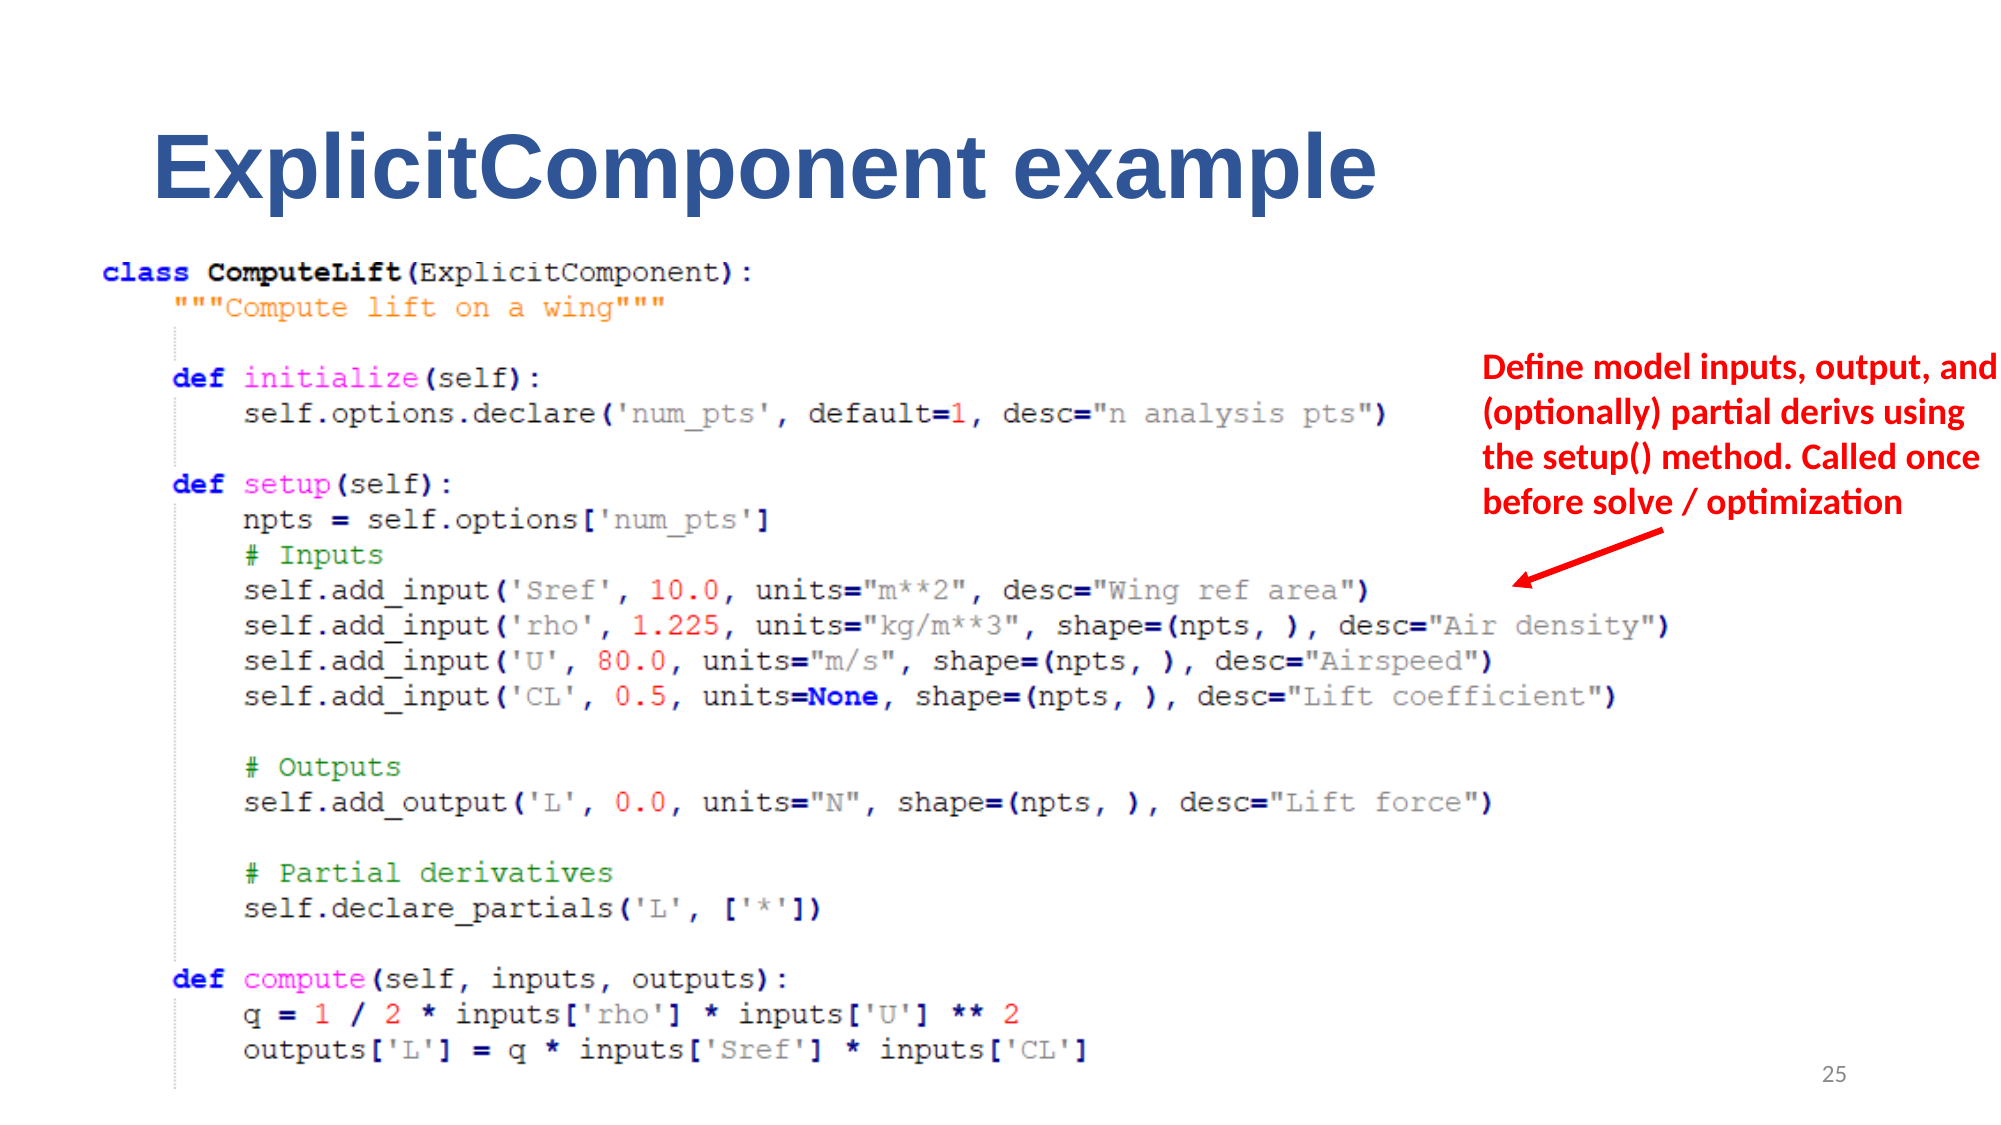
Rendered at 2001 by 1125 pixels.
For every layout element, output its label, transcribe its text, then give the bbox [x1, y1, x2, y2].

picture [102, 262, 1733, 1090]
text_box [1511, 529, 1663, 587]
slide_number 25 [1412, 1042, 1863, 1103]
text_box Define model inputs, output, and (optionally) partial derivs using the setup() method. Called once before solve / optimization [1733, 334, 2000, 529]
title ExplicitComponent example [137, 59, 1863, 278]
